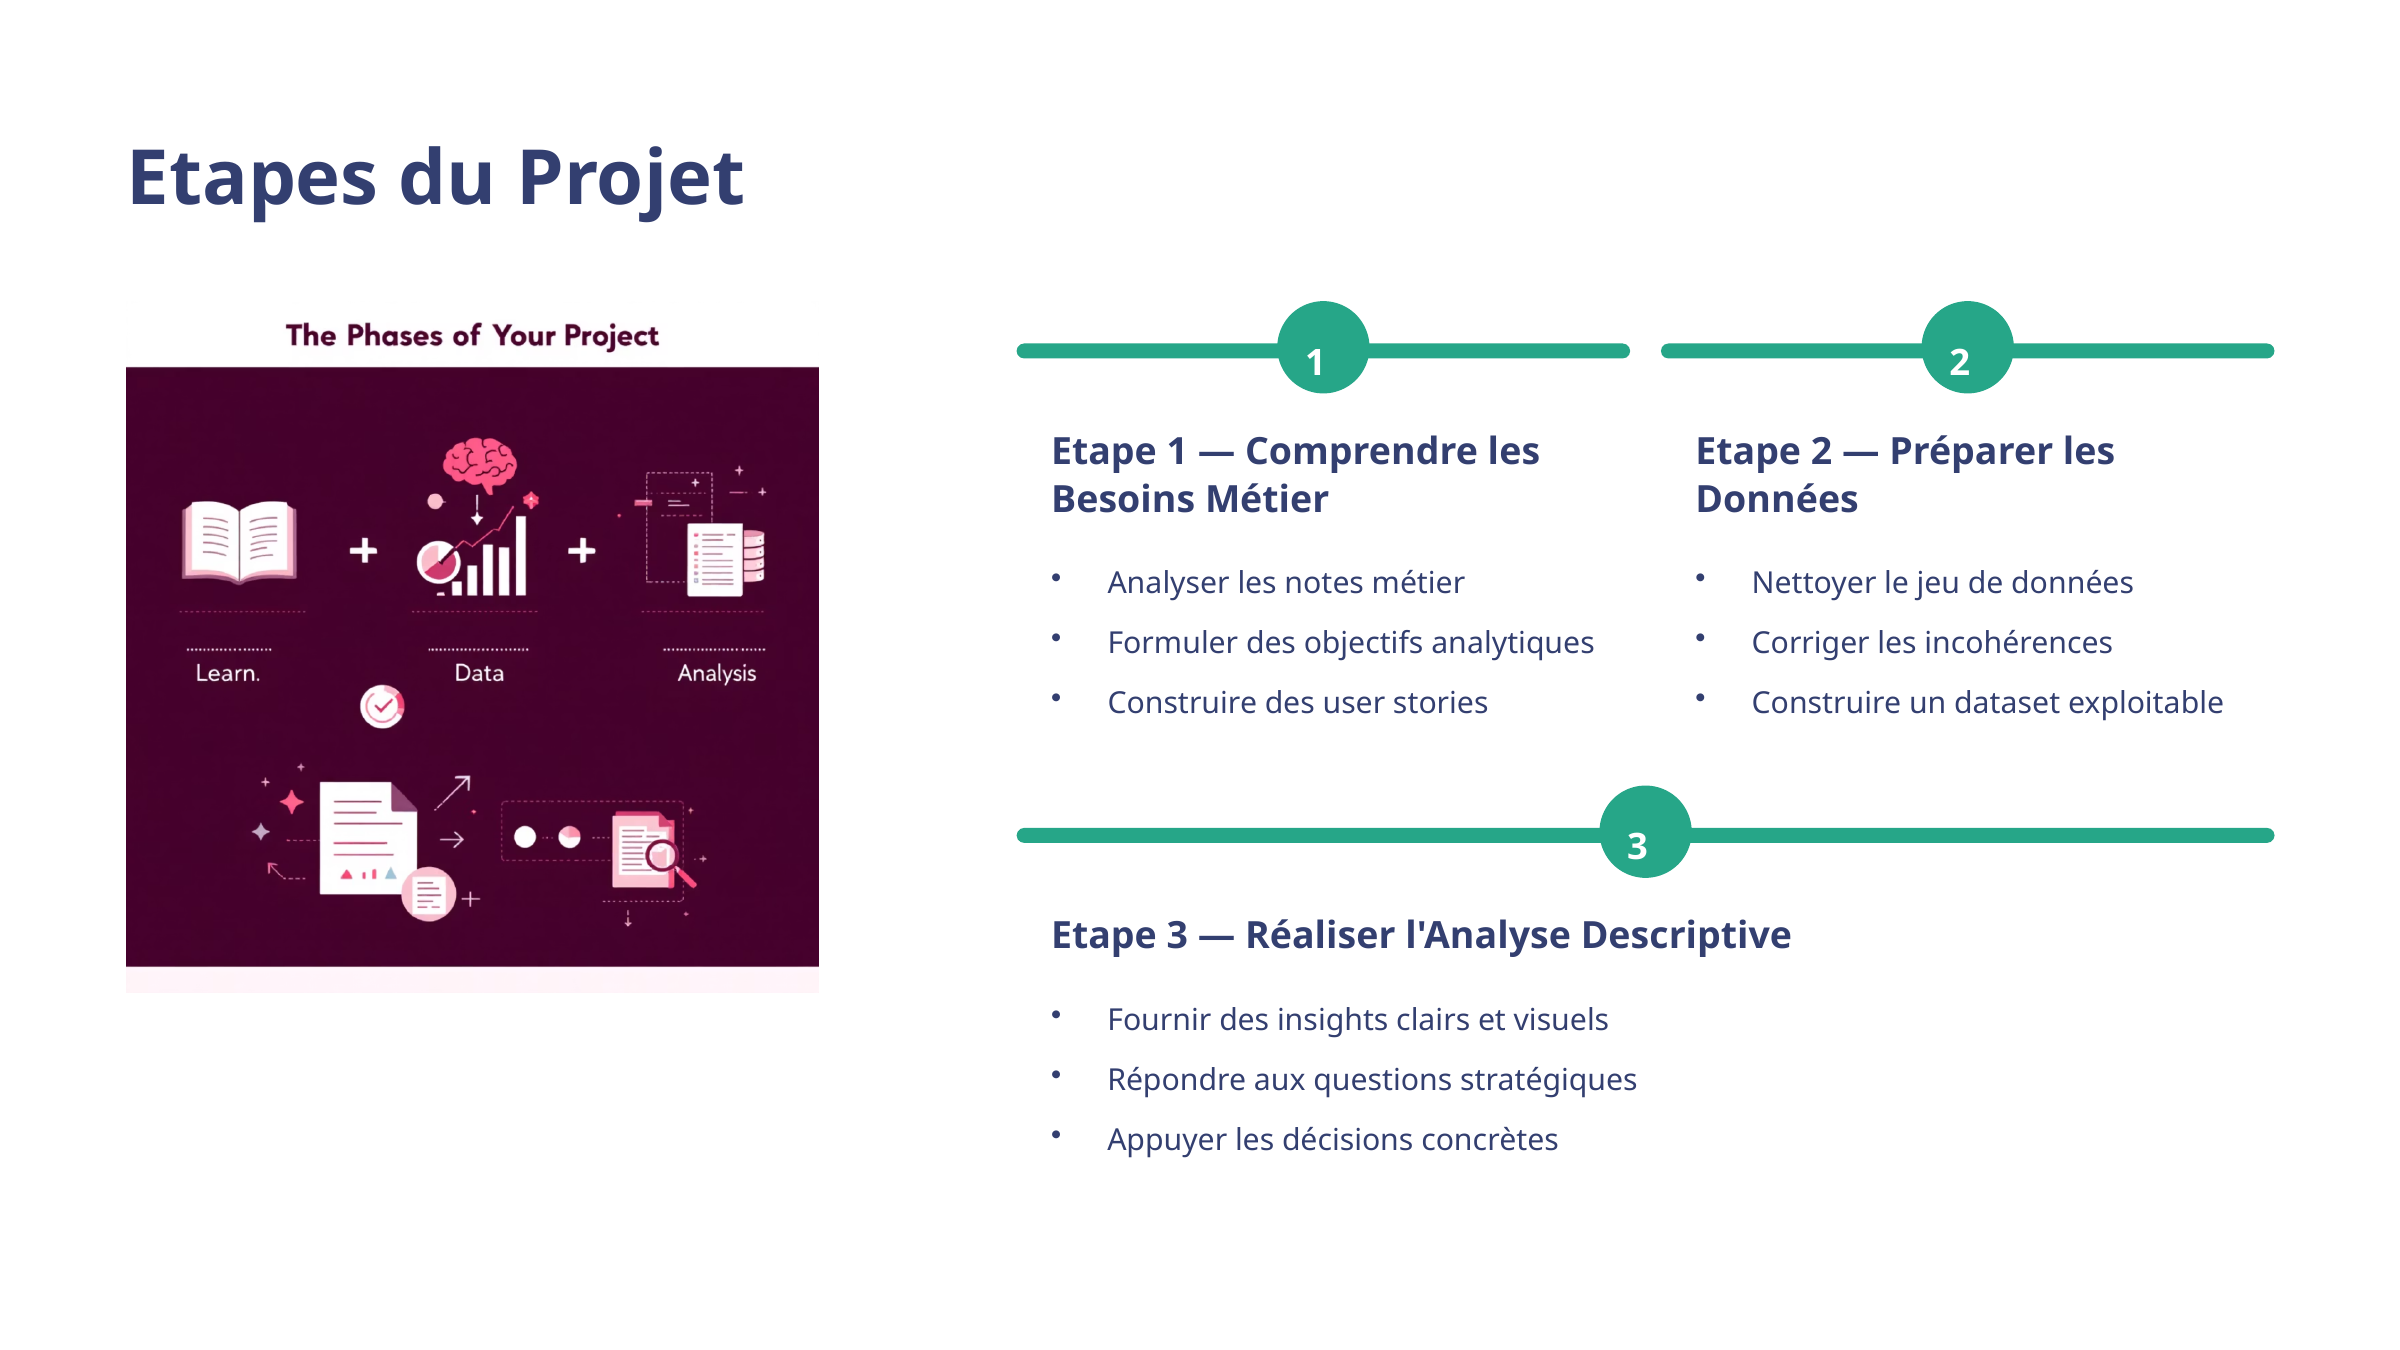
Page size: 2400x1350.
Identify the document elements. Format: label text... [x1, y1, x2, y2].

text_box [2013, 343, 2275, 359]
text_box Etape 2 — Préparer les Données [1695, 424, 2240, 521]
text_box 1 [1304, 324, 1342, 371]
text_box Appuyer les décisions concrètes [1051, 1107, 2240, 1157]
text_box [1599, 785, 1692, 878]
text_box Formuler des objectifs analytiques [1051, 610, 1596, 661]
text_box 2 [1949, 324, 1987, 371]
text_box Etapes du Projet [126, 124, 1747, 221]
text_box [1016, 356, 1631, 755]
text_box [1016, 343, 1278, 359]
text_box Analyser les notes métier [1051, 550, 1596, 601]
text_box [1660, 357, 2275, 755]
text_box Répondre aux questions stratégiques [1051, 1047, 2240, 1097]
text_box Construire un dataset exploitable [1695, 670, 2240, 721]
text_box Nettoyer le jeu de données [1695, 550, 2240, 601]
text_box [1369, 343, 1631, 359]
text_box Construire des user stories [1051, 670, 1596, 721]
text_box [1691, 827, 2275, 843]
picture [126, 301, 819, 993]
text_box Etape 3 — Réaliser l'Analyse Descriptive [1051, 908, 1923, 957]
text_box Etape 1 — Comprendre les Besoins Métier [1051, 424, 1596, 521]
text_box [1921, 301, 2014, 394]
text_box Corriger les incohérences [1695, 610, 2240, 661]
text_box 3 [1627, 808, 1664, 855]
text_box Fournir des insights clairs et visuels [1051, 987, 2240, 1037]
text_box [1277, 301, 1370, 394]
text_box [1660, 343, 1922, 359]
text_box [1016, 841, 2275, 1192]
text_box [1016, 827, 1600, 843]
